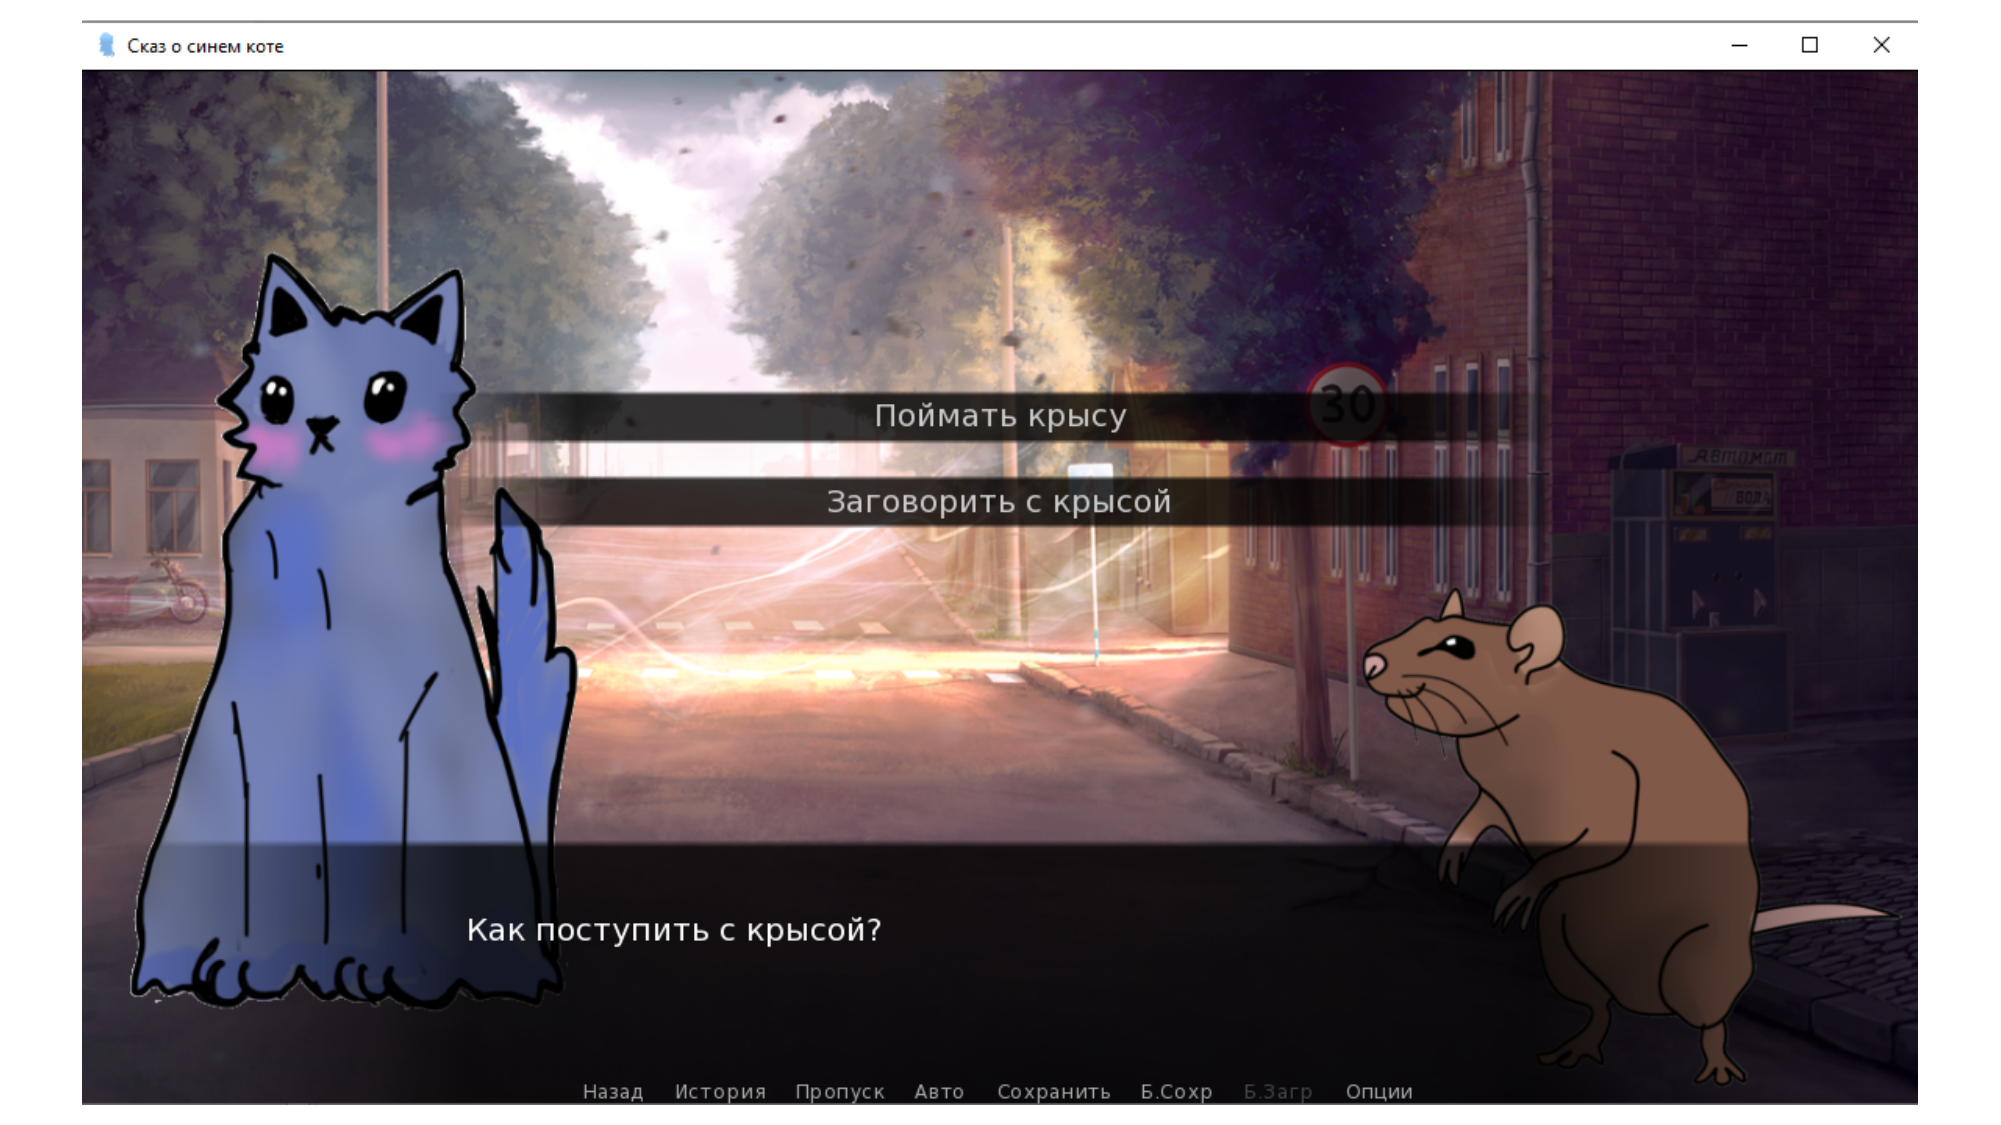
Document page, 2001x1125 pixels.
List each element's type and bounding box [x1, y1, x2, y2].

picture [81, 20, 1919, 1105]
